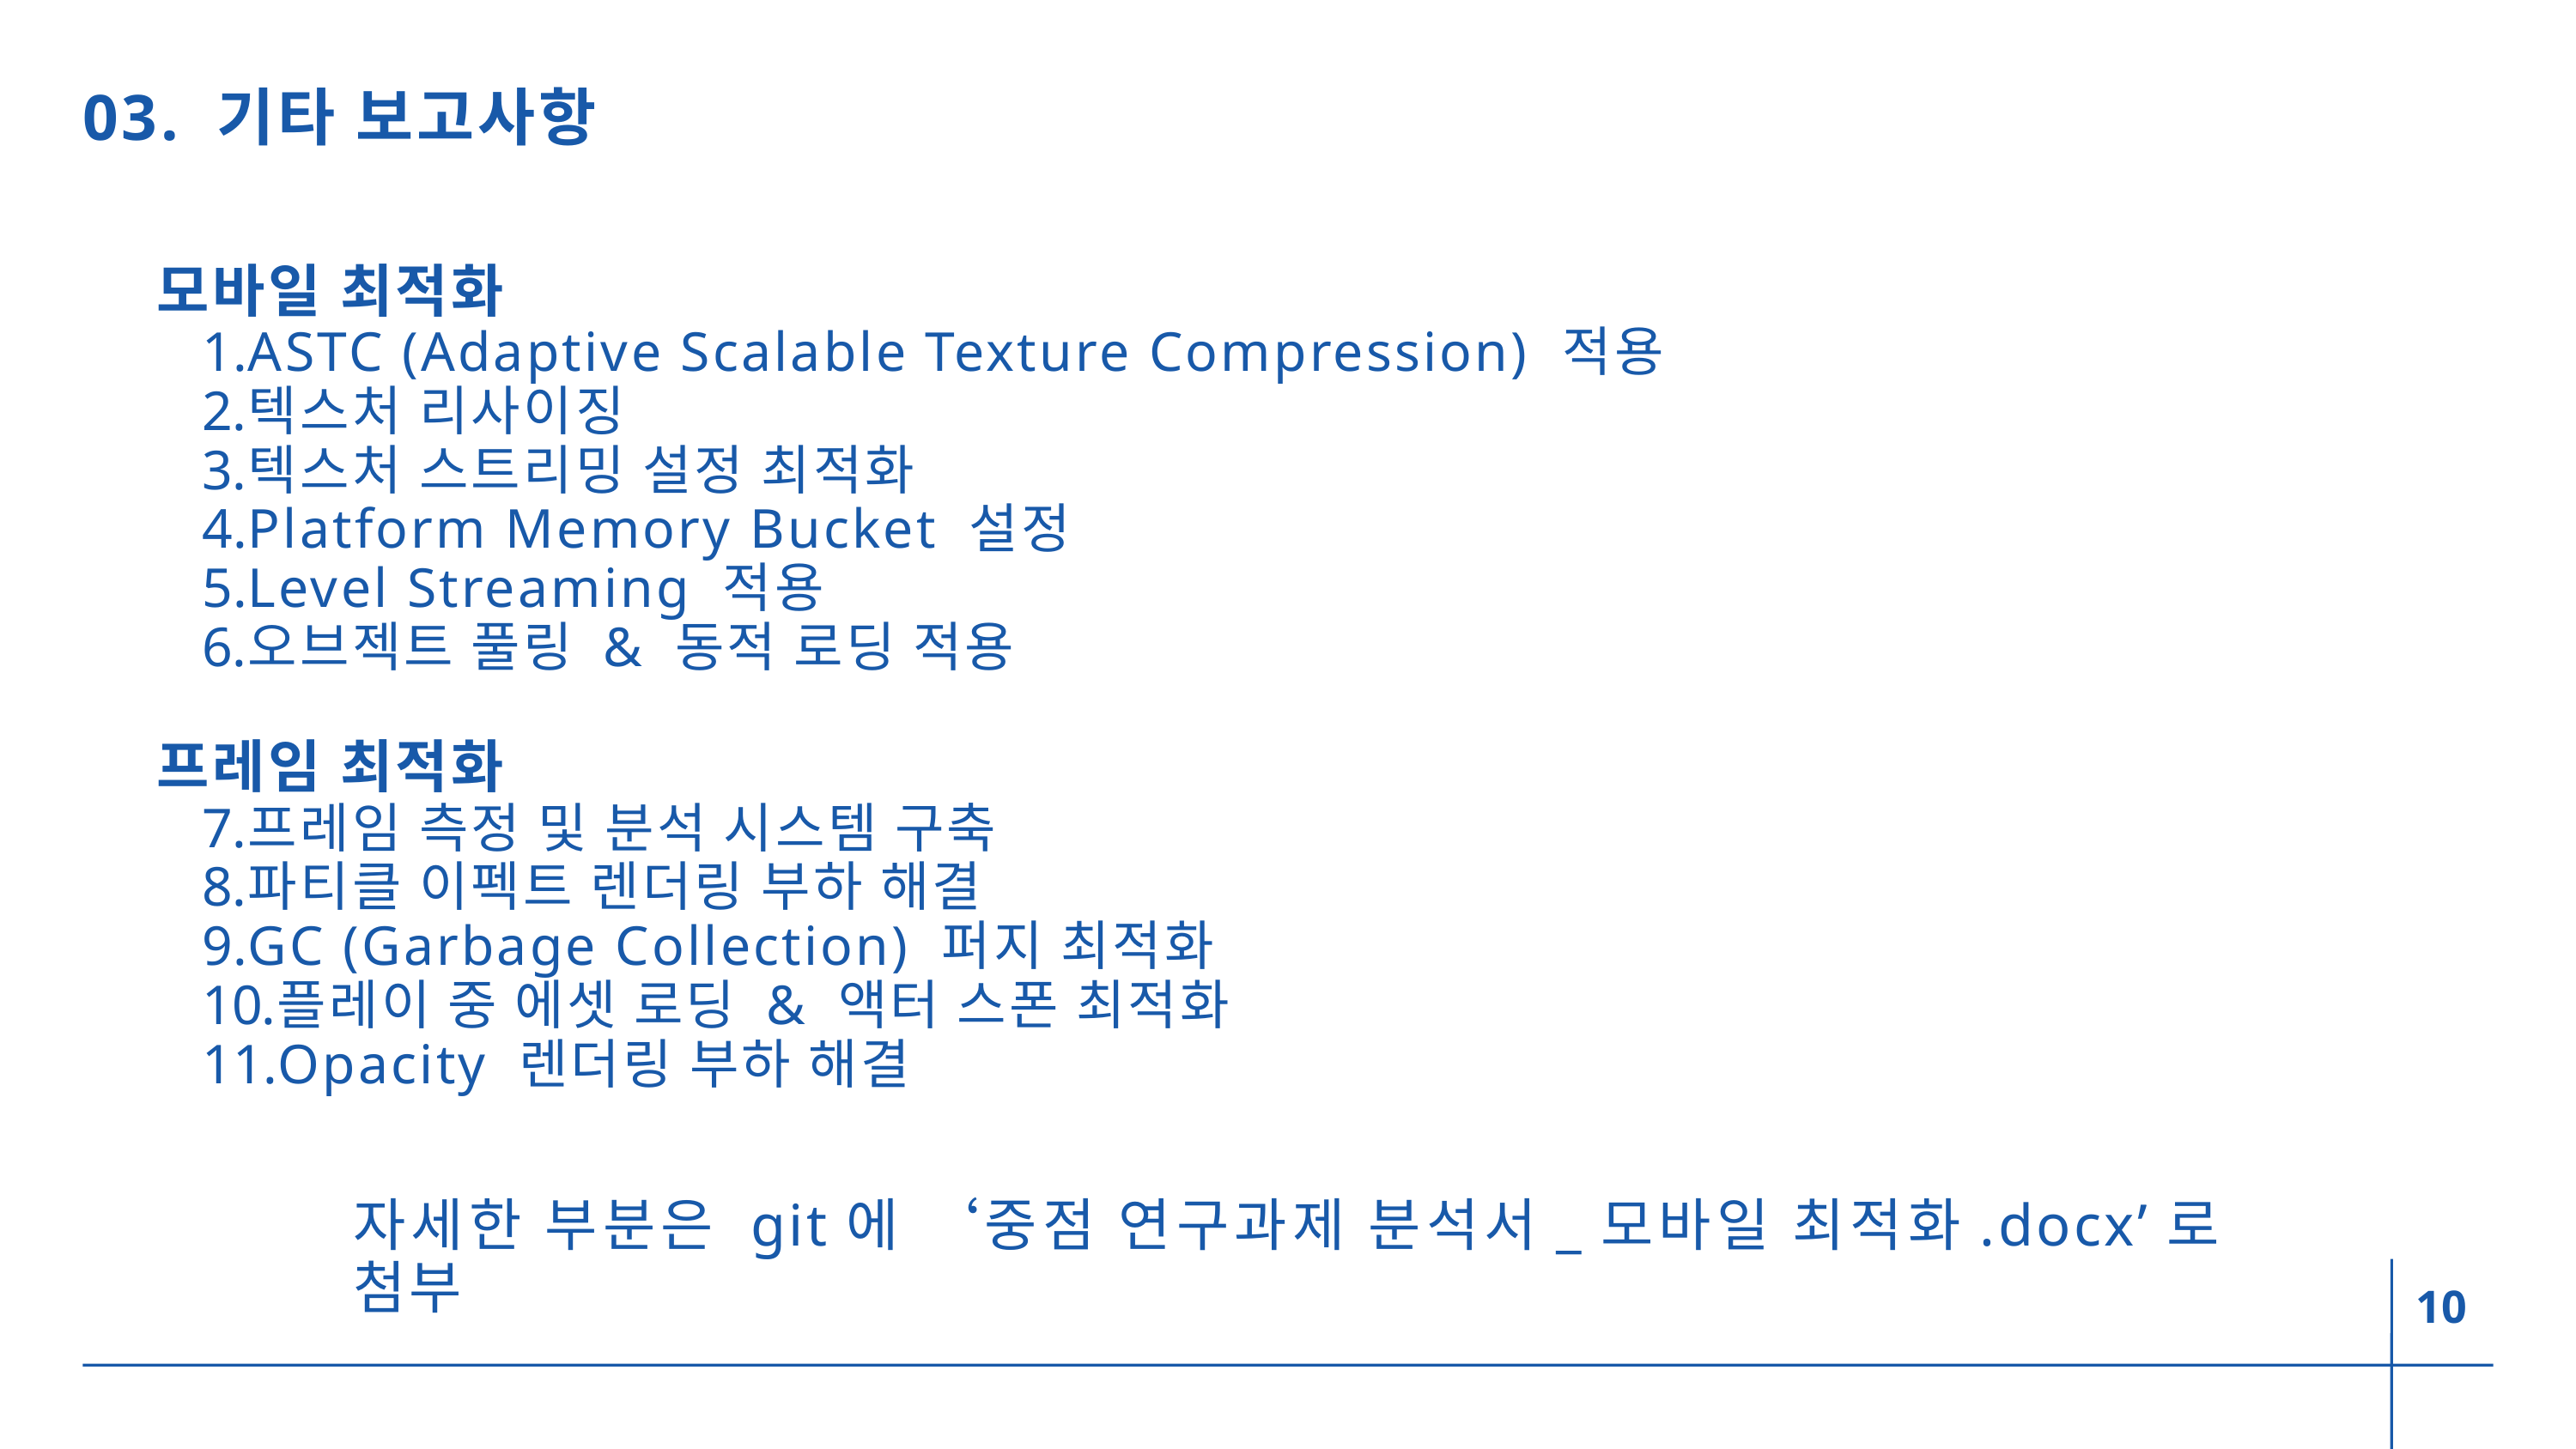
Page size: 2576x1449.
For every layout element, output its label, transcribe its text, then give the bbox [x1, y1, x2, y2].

text_box 모바일 최적화 ASTC (Adaptive Scalable Texture Compression) 적용 텍스처 리사이징 텍스처 스트리밍 설정 최적화 Platform Memory Bucket 설정 Level Streaming 적용 오브젝트 풀링 & 동적 로딩 적용 프레임 최적화 프레임 측정 및 분석 시스템 구축 파티클 이펙트 렌더링 부하 해결 GC (Garbage Collection) 퍼지 최적화 플레이 중 에셋 로딩 & 액터 스폰 최적화 Opacity 렌더링 부하 해결 [156, 260, 2420, 1154]
text_box 10 [2415, 1269, 2468, 1332]
text_box 자세한 부분은 git에 ‘중점 연구과제 분석서_모바일 최적화.docx’로 첨부 [353, 1194, 2223, 1320]
text_box 03. 기타 보고사항 [82, 83, 1288, 154]
